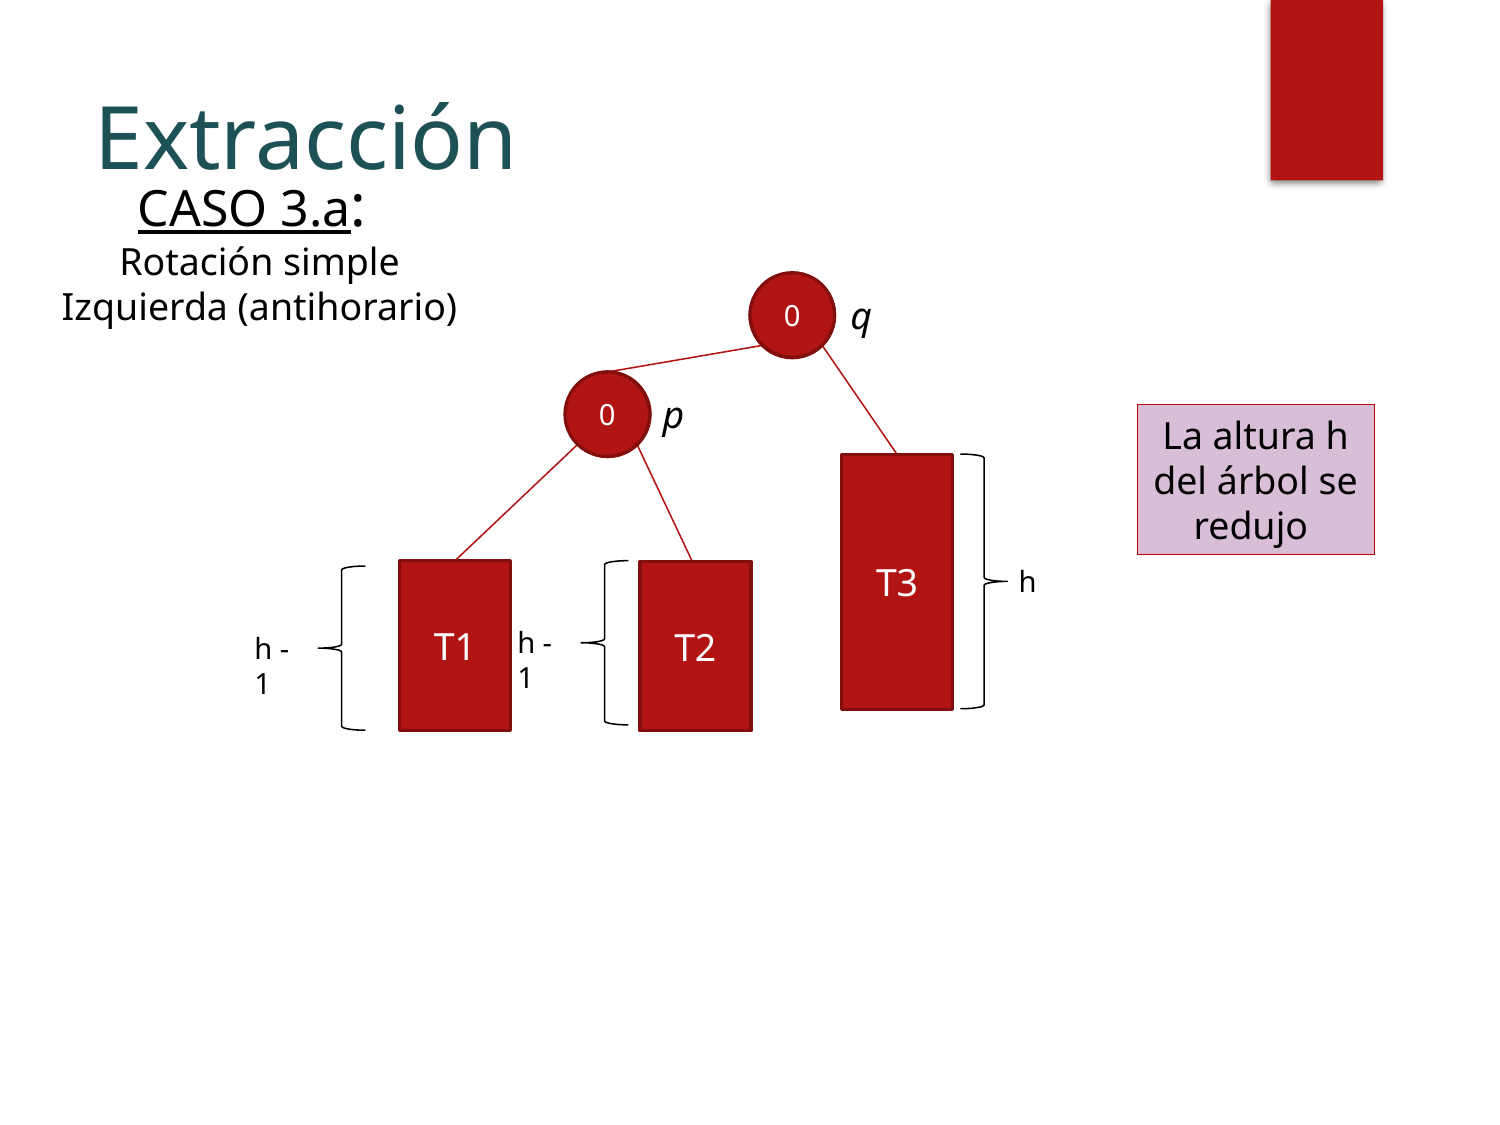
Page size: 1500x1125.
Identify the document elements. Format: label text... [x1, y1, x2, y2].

text_box T1 [398, 559, 512, 732]
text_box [637, 445, 695, 567]
text_box T2 [638, 560, 753, 732]
text_box [584, 559, 629, 726]
title Extracción [79, 74, 1237, 304]
text_box h [1003, 555, 1045, 606]
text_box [607, 345, 763, 373]
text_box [821, 345, 898, 455]
text_box [960, 453, 1003, 710]
text_box 0 [563, 370, 652, 459]
text_box CASO 3.a: Rotación simple Izquierda (antihorario) [0, 160, 635, 336]
text_box p [647, 383, 700, 444]
text_box 0 [748, 271, 837, 359]
text_box [321, 565, 366, 731]
text_box q [835, 284, 887, 343]
text_box h -1 [502, 617, 584, 702]
text_box h -1 [239, 622, 321, 708]
text_box La altura h del árbol se redujo [1137, 404, 1375, 555]
text_box T3 [840, 453, 954, 711]
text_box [454, 443, 579, 561]
